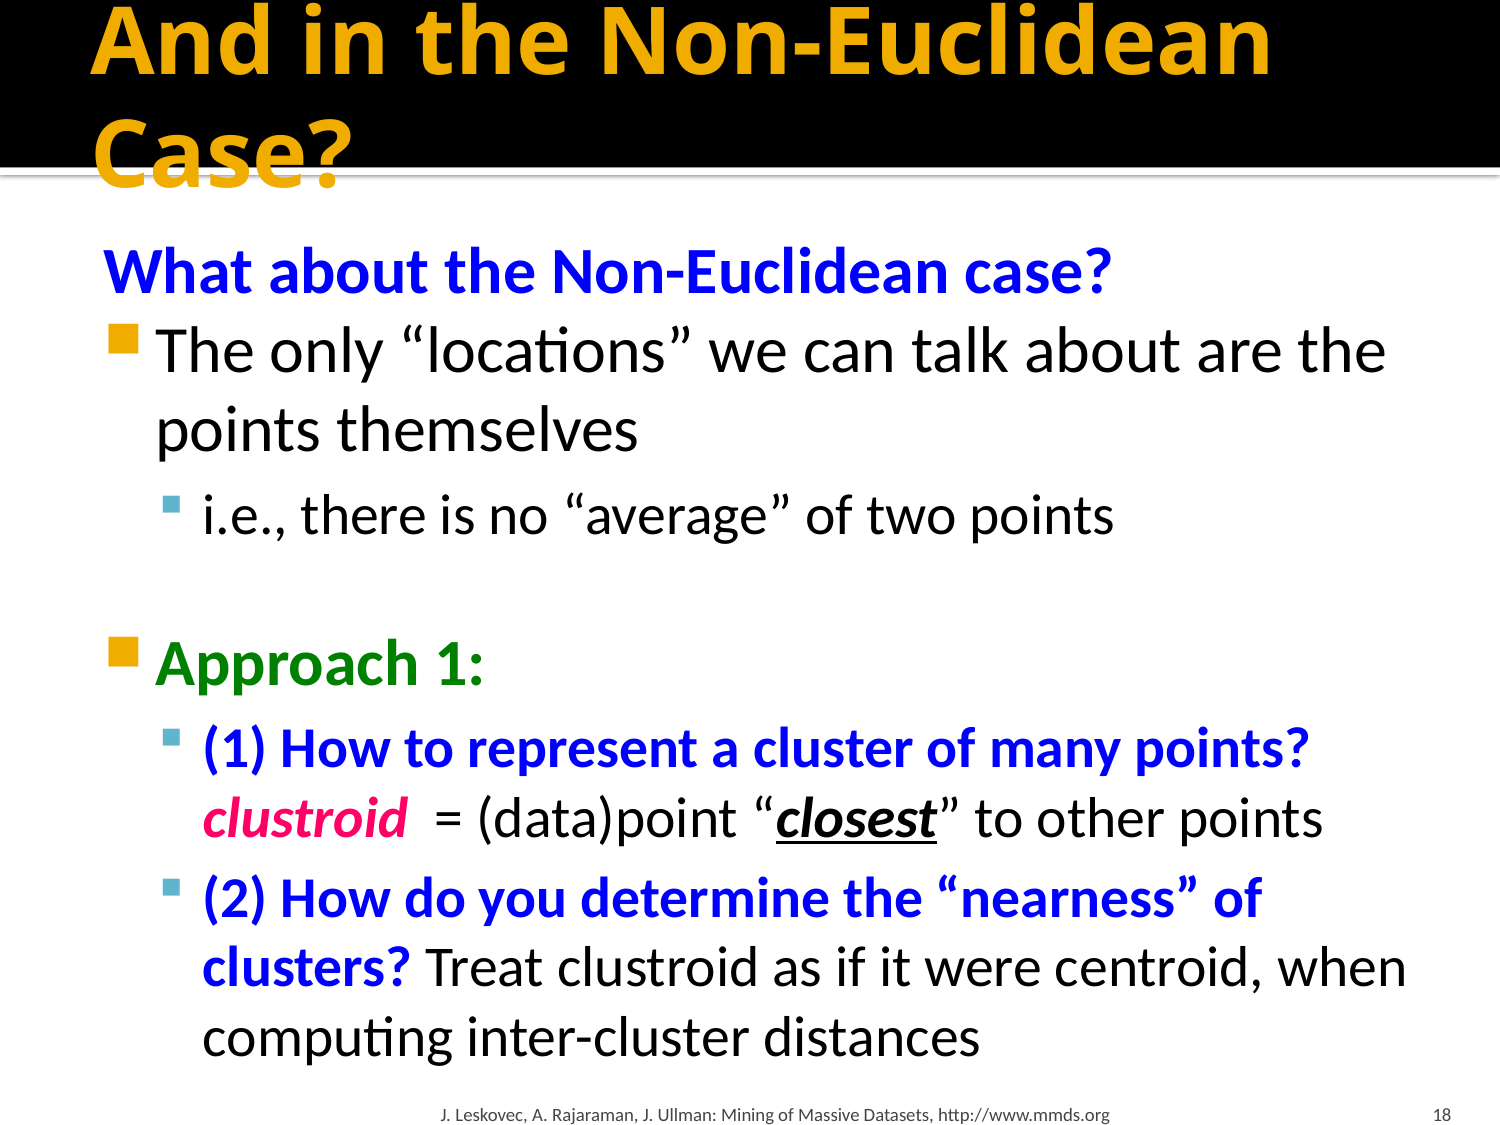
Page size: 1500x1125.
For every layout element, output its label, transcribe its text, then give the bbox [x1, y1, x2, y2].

list What about the Non-Euclidean case? The only “locations” we can talk about are the points themselves i.e., there is no “average” of two points Approach 1: (1) How to represent a cluster of many points? clustroid = (data)point “closest” to other points (2) How do you determine the “nearness” of clusters? Treat clustroid as if it were centroid, when computing inter-cluster distances [75, 212, 1463, 1075]
slide_number 18 [1345, 1080, 1467, 1125]
footer J. Leskovec, A. Rajaraman, J. Ullman: Mining of Massive Datasets, http://www.mmds.org [433, 1080, 1337, 1125]
title And in the Non-Euclidean Case? [75, 12, 1425, 175]
